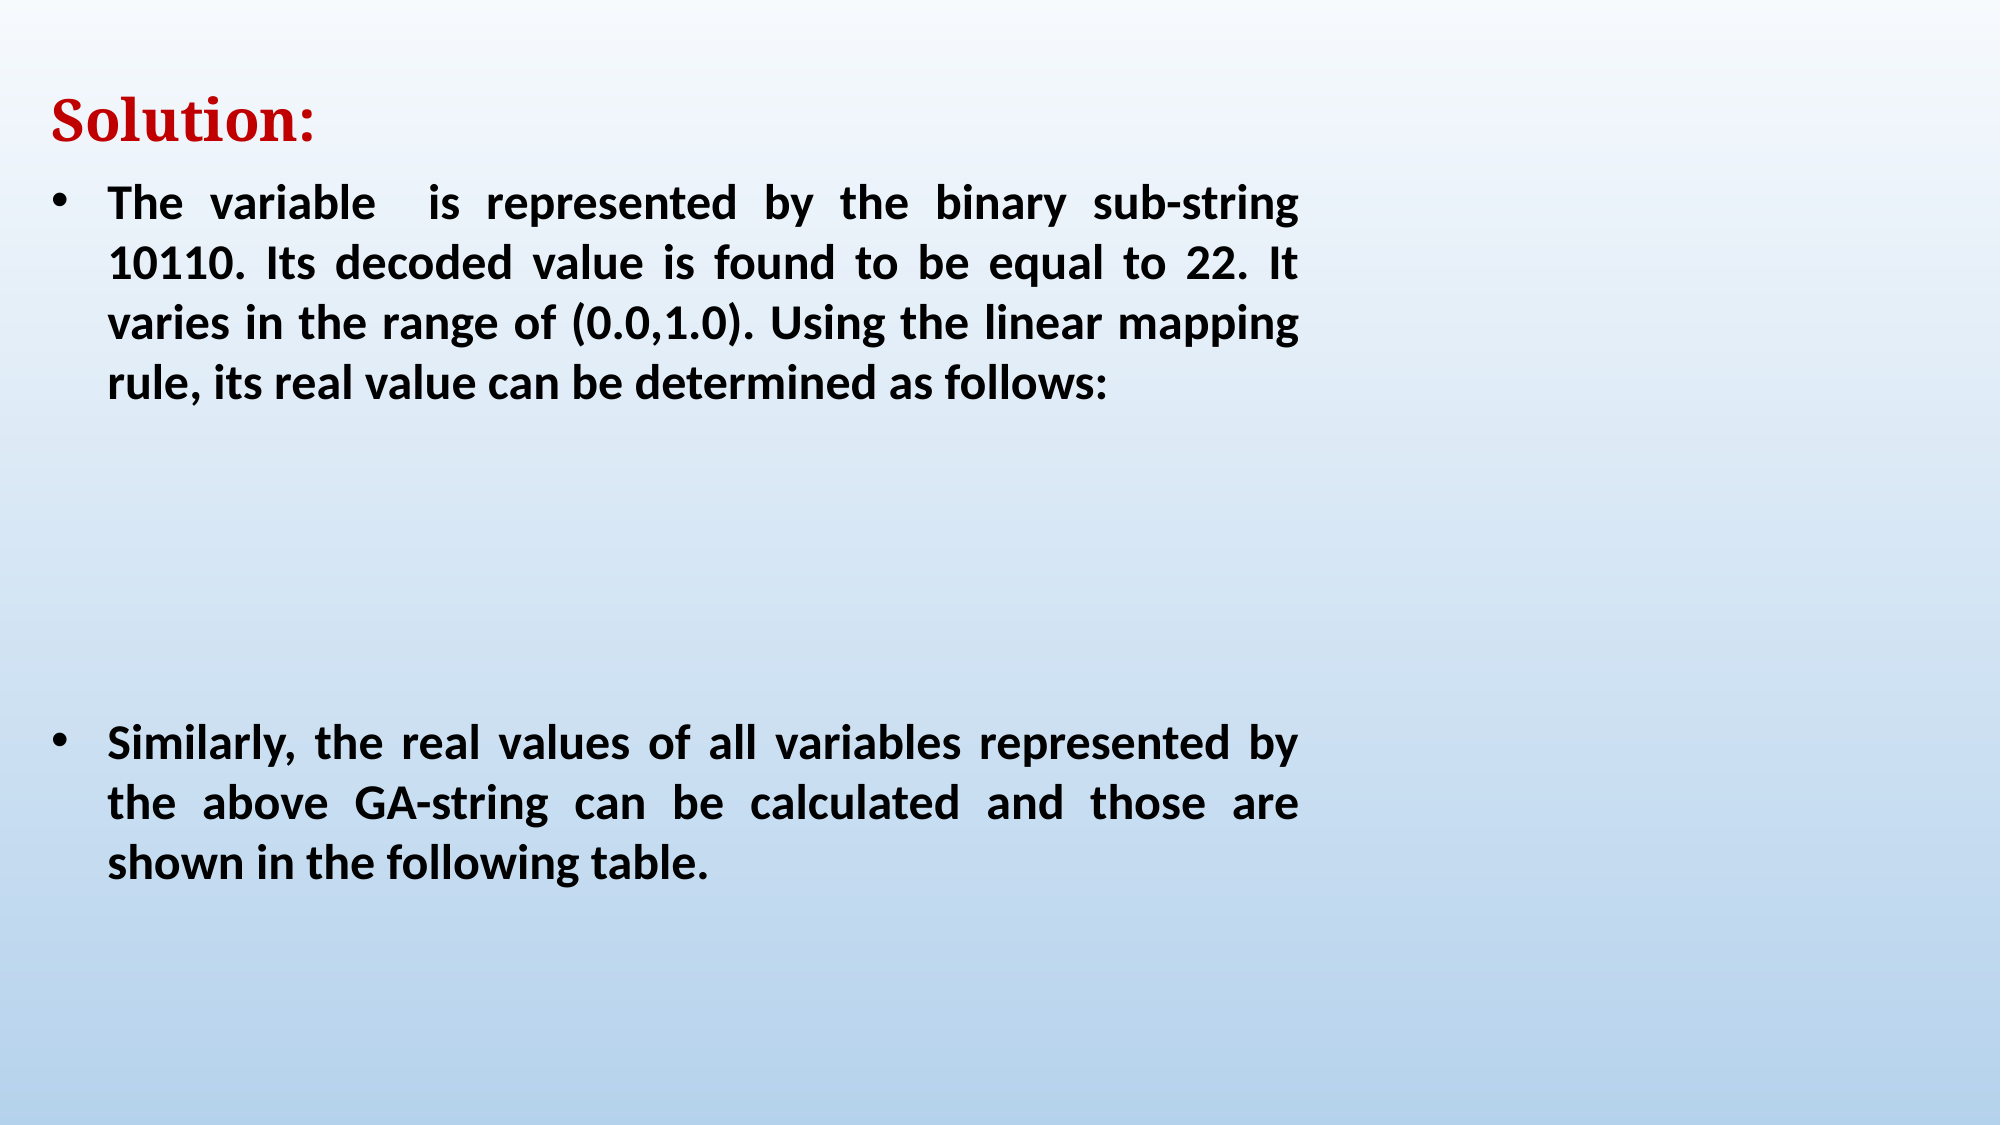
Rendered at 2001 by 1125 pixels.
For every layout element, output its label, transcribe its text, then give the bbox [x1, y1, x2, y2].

text_box Solution: [36, 75, 370, 161]
